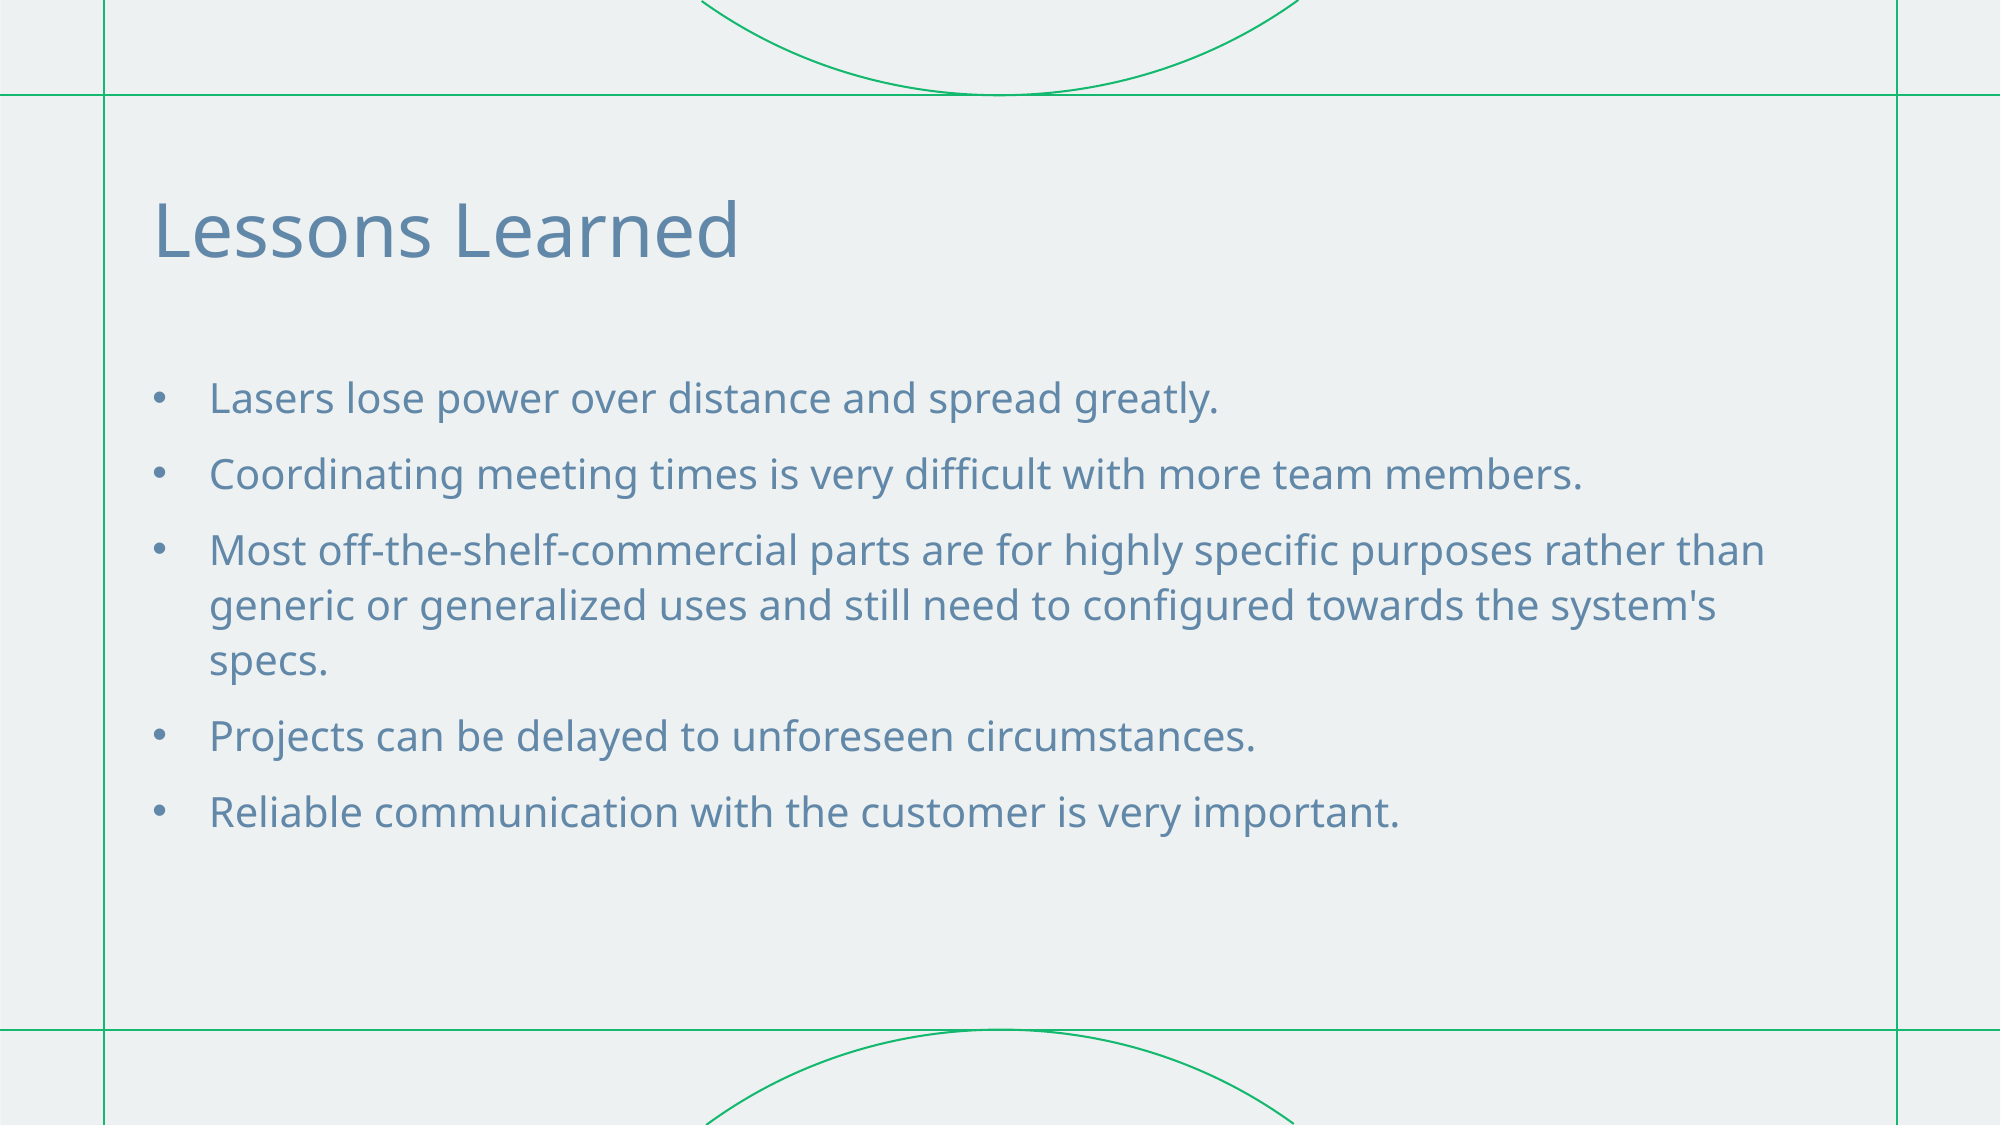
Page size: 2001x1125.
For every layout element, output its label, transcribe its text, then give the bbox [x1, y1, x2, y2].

title Lessons Learned [137, 119, 1863, 337]
list Lasers lose power over distance and spread greatly. Coordinating meeting times is very difficult with more team members. Most off-the-shelf-commercial parts are for highly specific purposes rather than generic or generalized uses and still need to configured towards the system's specs. Projects can be delayed to unforeseen circumstances. Reliable communication with the customer is very important. [137, 359, 1863, 987]
